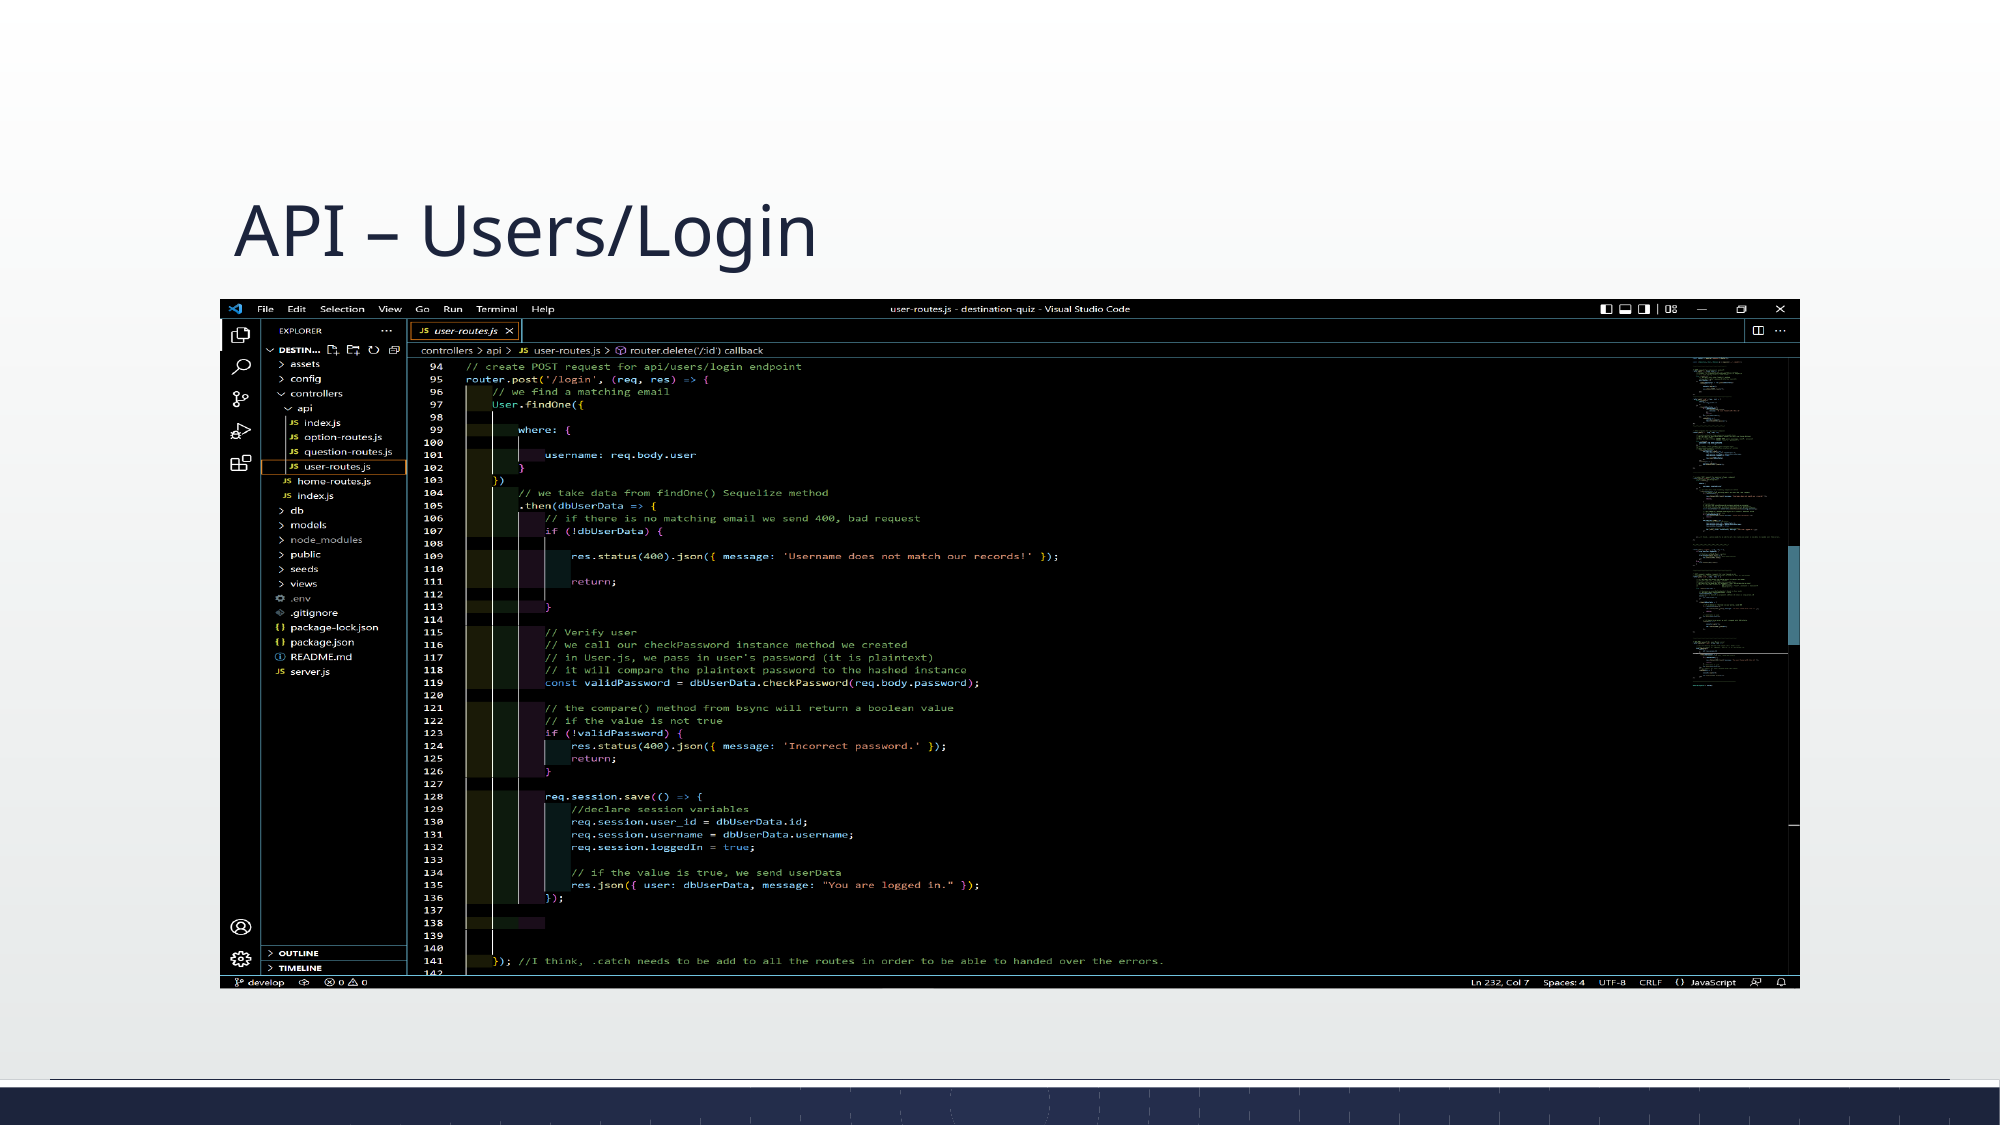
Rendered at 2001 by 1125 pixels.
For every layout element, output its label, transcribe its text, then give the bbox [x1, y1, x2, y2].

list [219, 299, 1800, 989]
title API – Users/Login [219, 76, 1780, 279]
